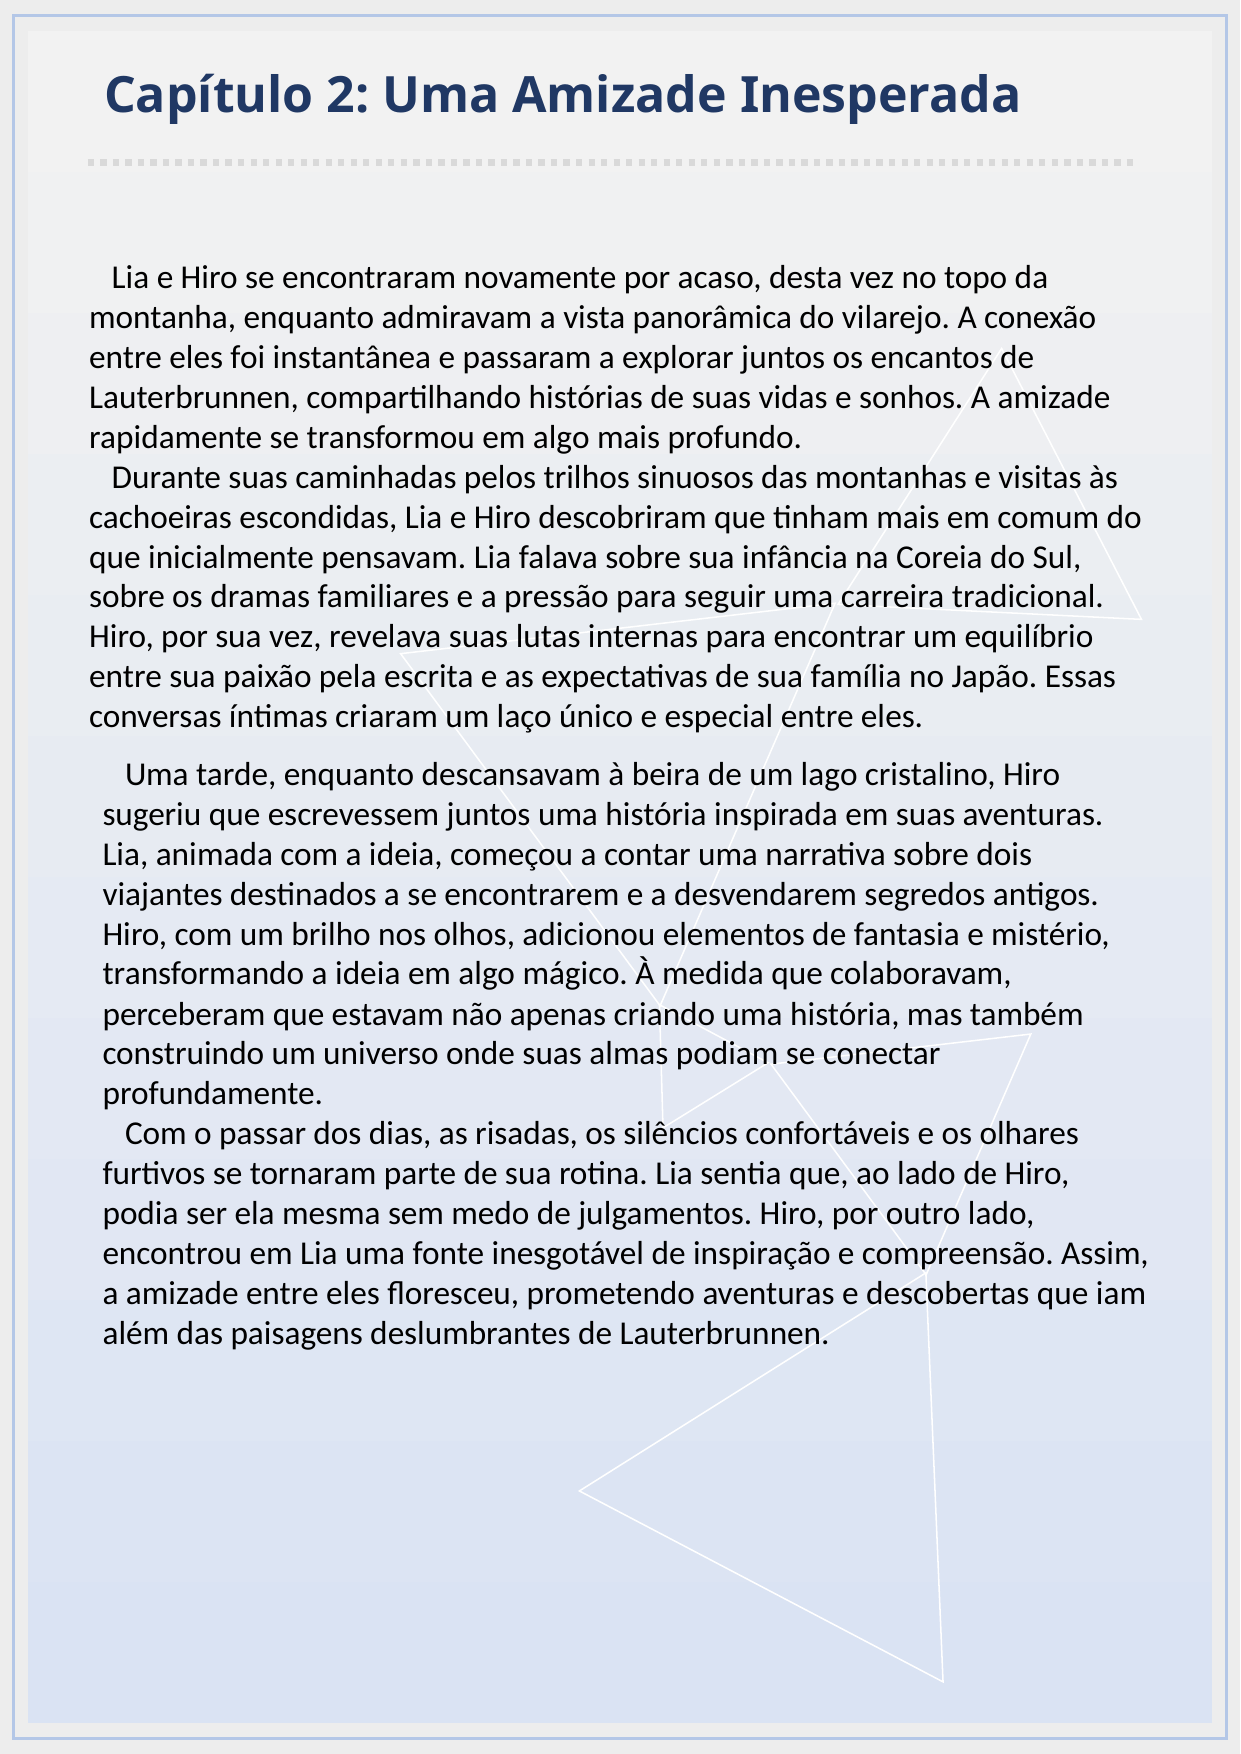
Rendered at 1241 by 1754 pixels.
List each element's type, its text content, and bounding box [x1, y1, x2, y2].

text_box Lia e Hiro se encontraram novamente por acaso, desta vez no topo da montanha, enquanto admiravam a vista panorâmica do vilarejo. A conexão entre eles foi instantânea e passaram a explorar juntos os encantos de Lauterbrunnen, compartilhando histórias de suas vidas e sonhos. A amizade rapidamente se transformou em algo mais profundo. Durante suas caminhadas pelos trilhos sinuosos das montanhas e visitas às cachoeiras escondidas, Lia e Hiro descobriram que tinham mais em comum do que inicialmente pensavam. Lia falava sobre sua infância na Coreia do Sul, sobre os dramas familiares e a pressão para seguir uma carreira tradicional. Hiro, por sua vez, revelava suas lutas internas para encontrar um equilíbrio entre sua paixão pela escrita e as expectativas de sua família no Japão. Essas conversas íntimas criaram um laço único e especial entre eles. [74, 247, 1166, 742]
text_box Capítulo 2: Uma Amizade Inesperada [89, 54, 1038, 130]
text_box Uma tarde, enquanto descansavam à beira de um lago cristalino, Hiro sugeriu que escrevessem juntos uma história inspirada em suas aventuras. Lia, animada com a ideia, começou a contar uma narrativa sobre dois viajantes destinados a se encontrarem e a desvendarem segredos antigos. Hiro, com um brilho nos olhos, adicionou elementos de fantasia e mistério, transformando a ideia em algo mágico. À medida que colaboravam, perceberam que estavam não apenas criando uma história, mas também construindo um universo onde suas almas podiam se conectar profundamente. Com o passar dos dias, as risadas, os silêncios confortáveis e os olhares furtivos se tornaram parte de sua rotina. Lia sentia que, ao lado de Hiro, podia ser ela mesma sem medo de julgamentos. Hiro, por outro lado, encontrou em Lia uma fonte inesgotável de inspiração e compreensão. Assim, a amizade entre eles floresceu, prometendo aventuras e descobertas que iam além das paisagens deslumbrantes de Lauterbrunnen. [87, 744, 1166, 1359]
